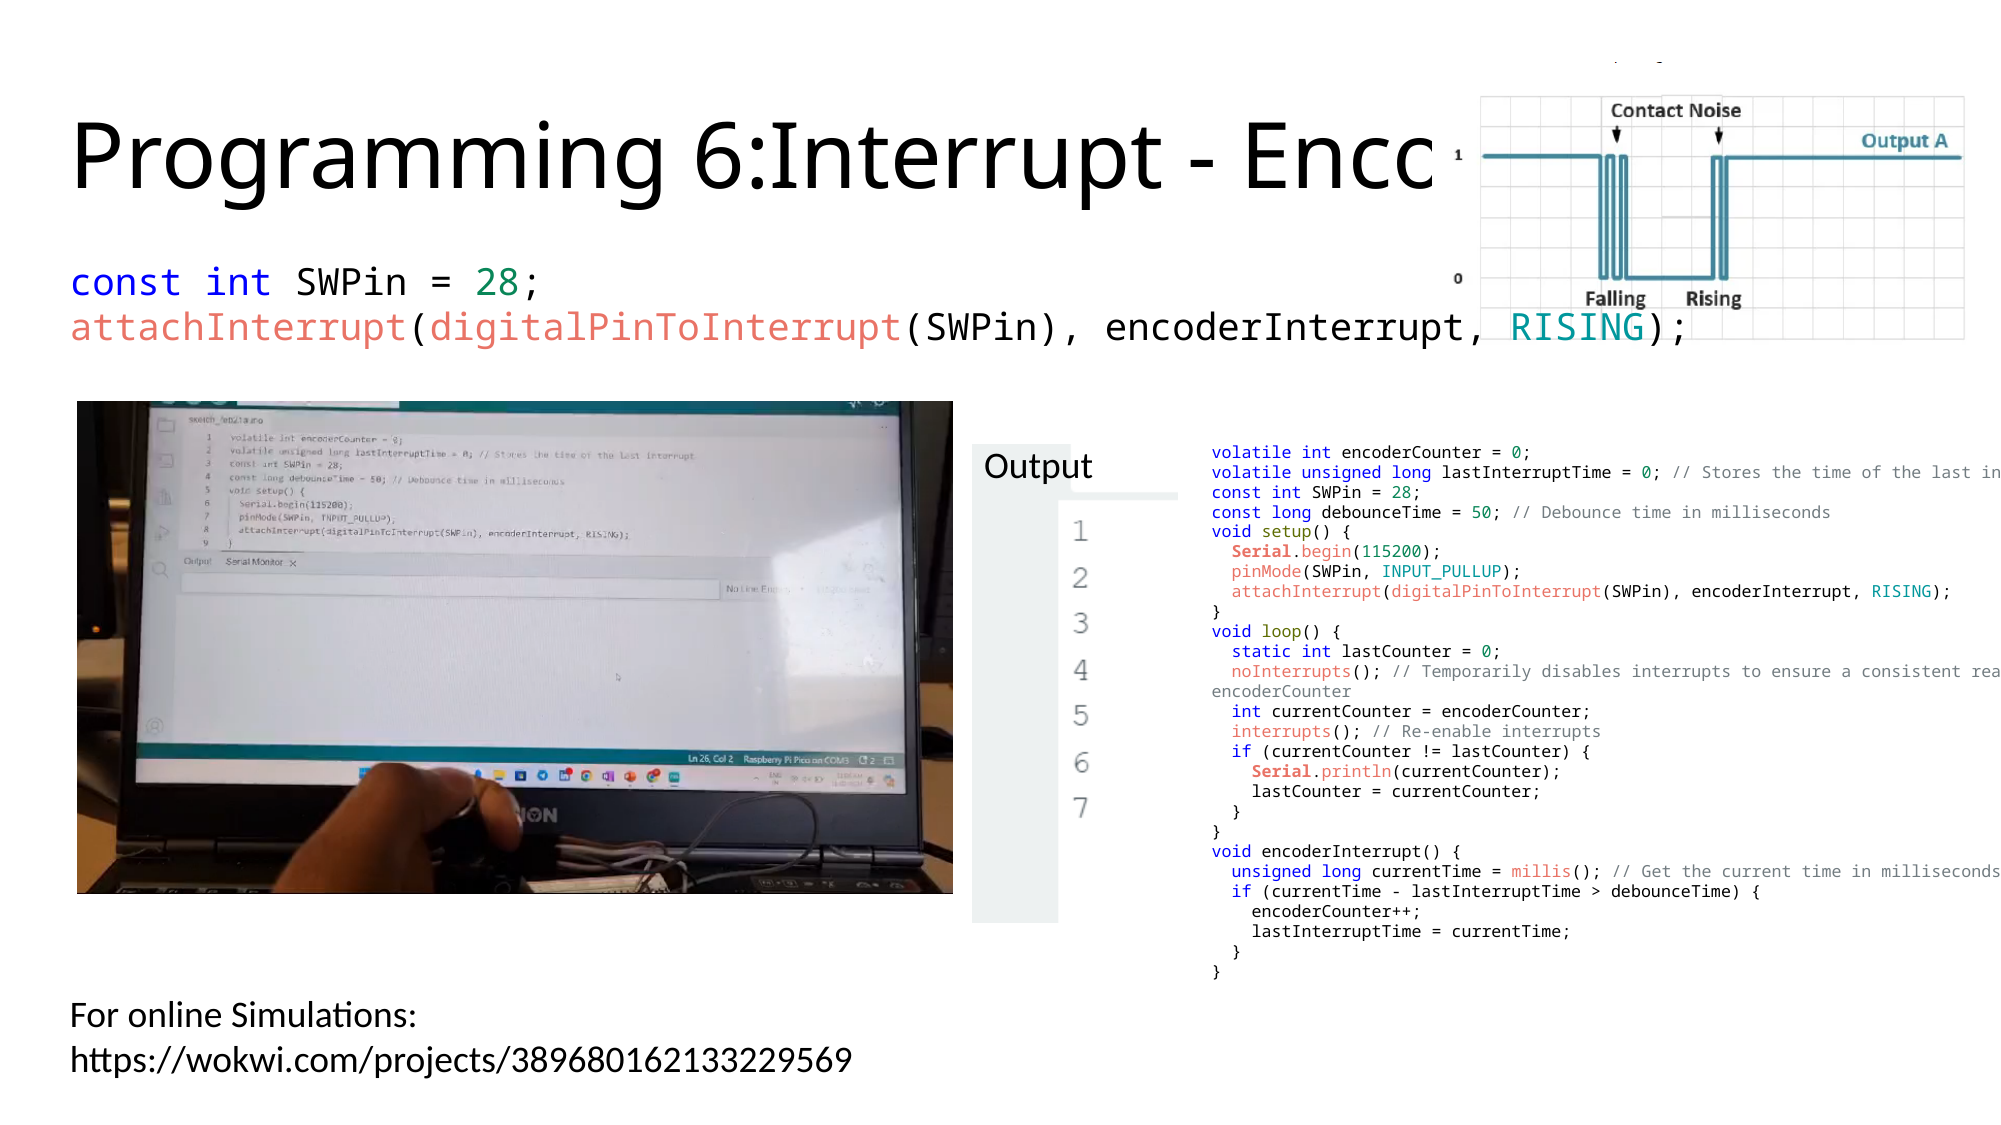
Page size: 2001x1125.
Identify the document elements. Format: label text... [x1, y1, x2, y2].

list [1432, 62, 1970, 349]
text_box const int SWPin = 28; attachInterrupt(digitalPinToInterrupt(SWPin), encoderInterrupt, RISING); [55, 250, 1728, 355]
title Programming 6:Interrupt - Encoder [55, 50, 1781, 250]
text_box Output [969, 434, 1970, 494]
picture [972, 444, 1178, 923]
text_box volatile int encoderCounter = 0; volatile unsigned long lastInterruptTime = 0; // Stores the time of the last interrupt const int SWPin = 28; const long debounceTime = 50; // Debounce time in milliseconds void setup() { Serial.begin(115200); pinMode(SWPin, INPUT_PULLUP); attachInterrupt(digitalPinToInterrupt(SWPin), encoderInterrupt, RISING); } void loop() { static int lastCounter = 0; noInterrupts(); // Temporarily disables interrupts to ensure a consistent read of encoderCounter int currentCounter = encoderCounter; interrupts(); // Re-enable interrupts if (currentCounter != lastCounter) { Serial.println(currentCounter); lastCounter = currentCounter; } } void encoderInterrupt() { unsigned long currentTime = millis(); // Get the current time in milliseconds if (currentTime - lastInterruptTime > debounceTime) { encoderCounter++; lastInterruptTime = currentTime; } } [1196, 434, 2000, 1003]
text_box For online Simulations: https://wokwi.com/projects/389680162133229569 [55, 982, 1075, 1087]
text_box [76, 400, 954, 895]
